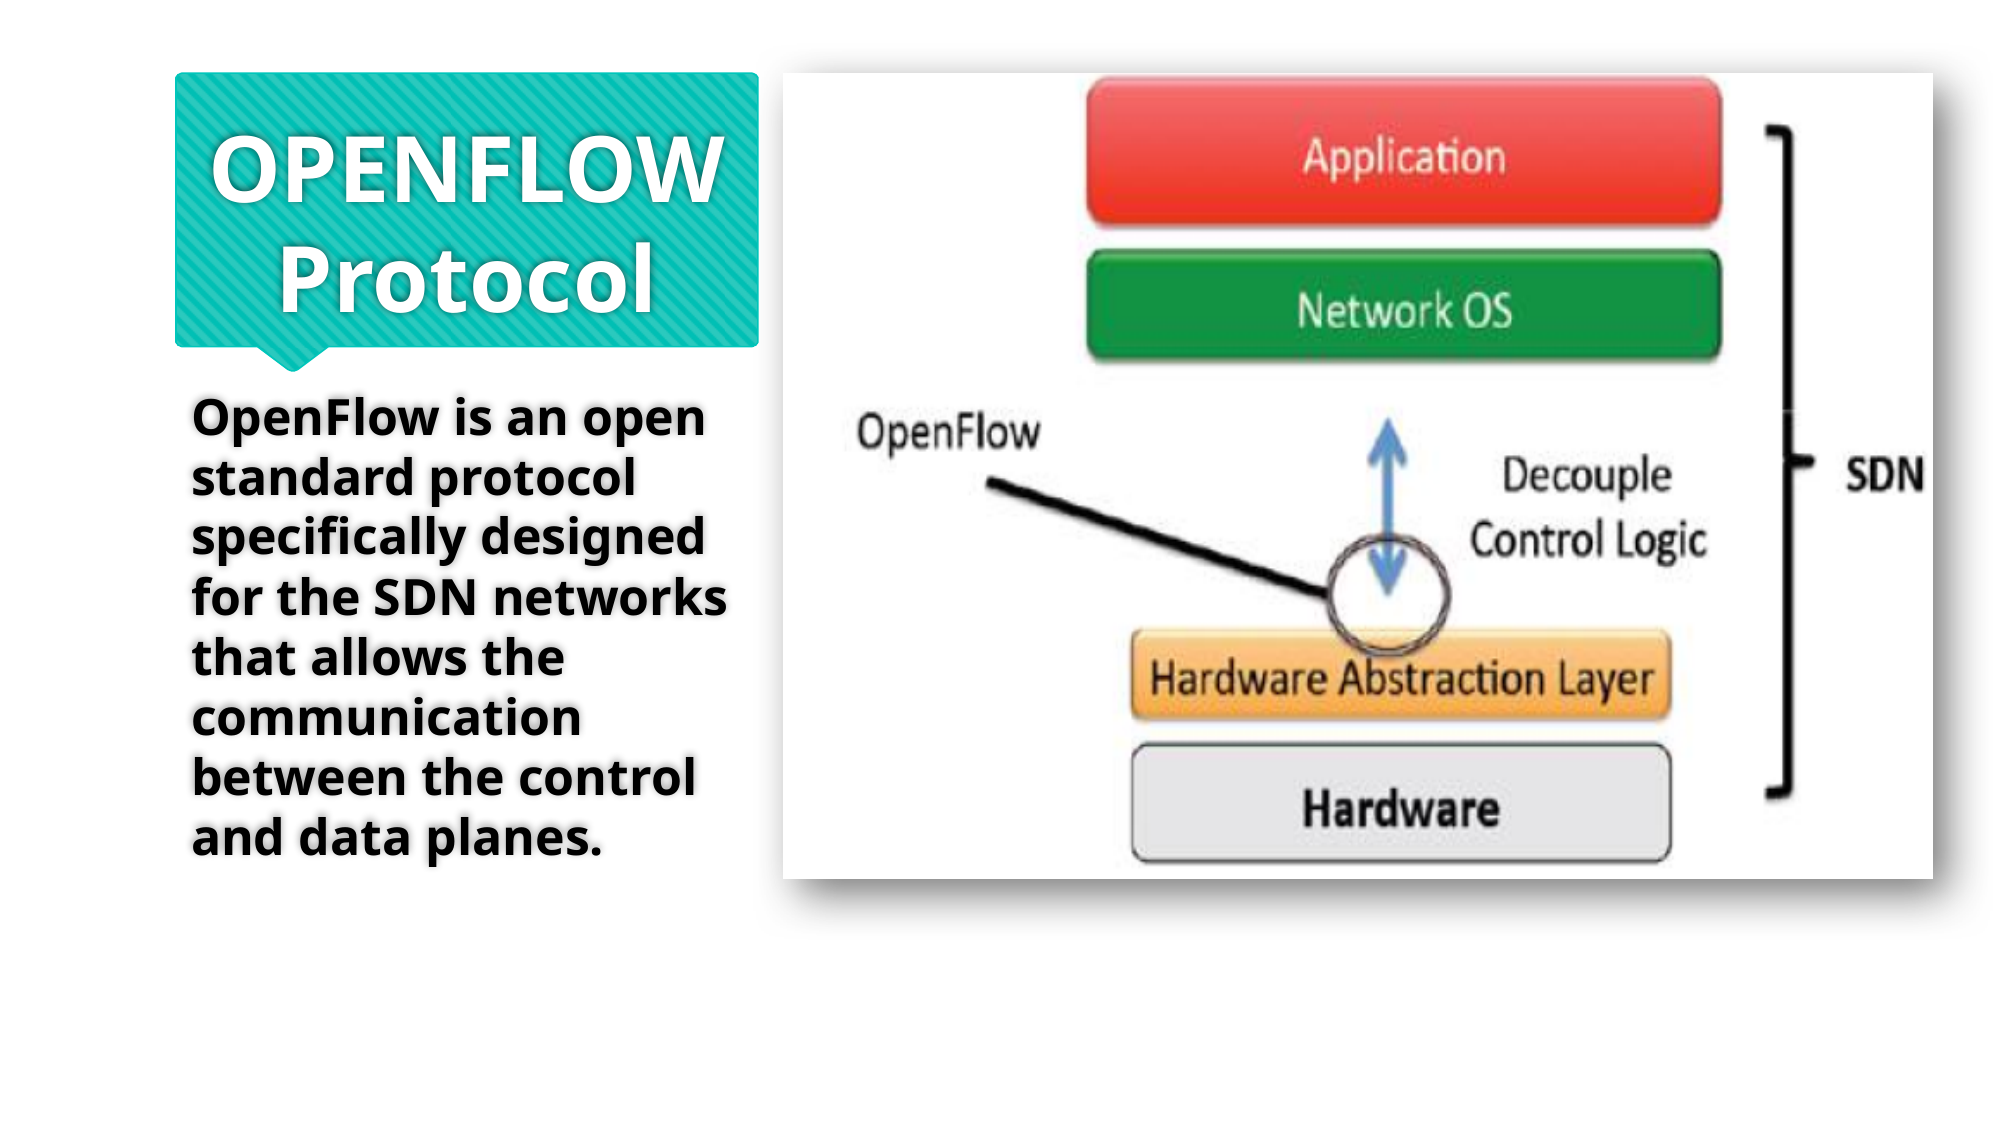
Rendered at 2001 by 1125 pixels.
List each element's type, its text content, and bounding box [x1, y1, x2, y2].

list OpenFlow is an open standard protocol specifically designed for the SDN networks that allows the communication between the control and data planes. [176, 370, 758, 962]
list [782, 72, 1934, 879]
title OPENFLOW Protocol [176, 73, 758, 339]
